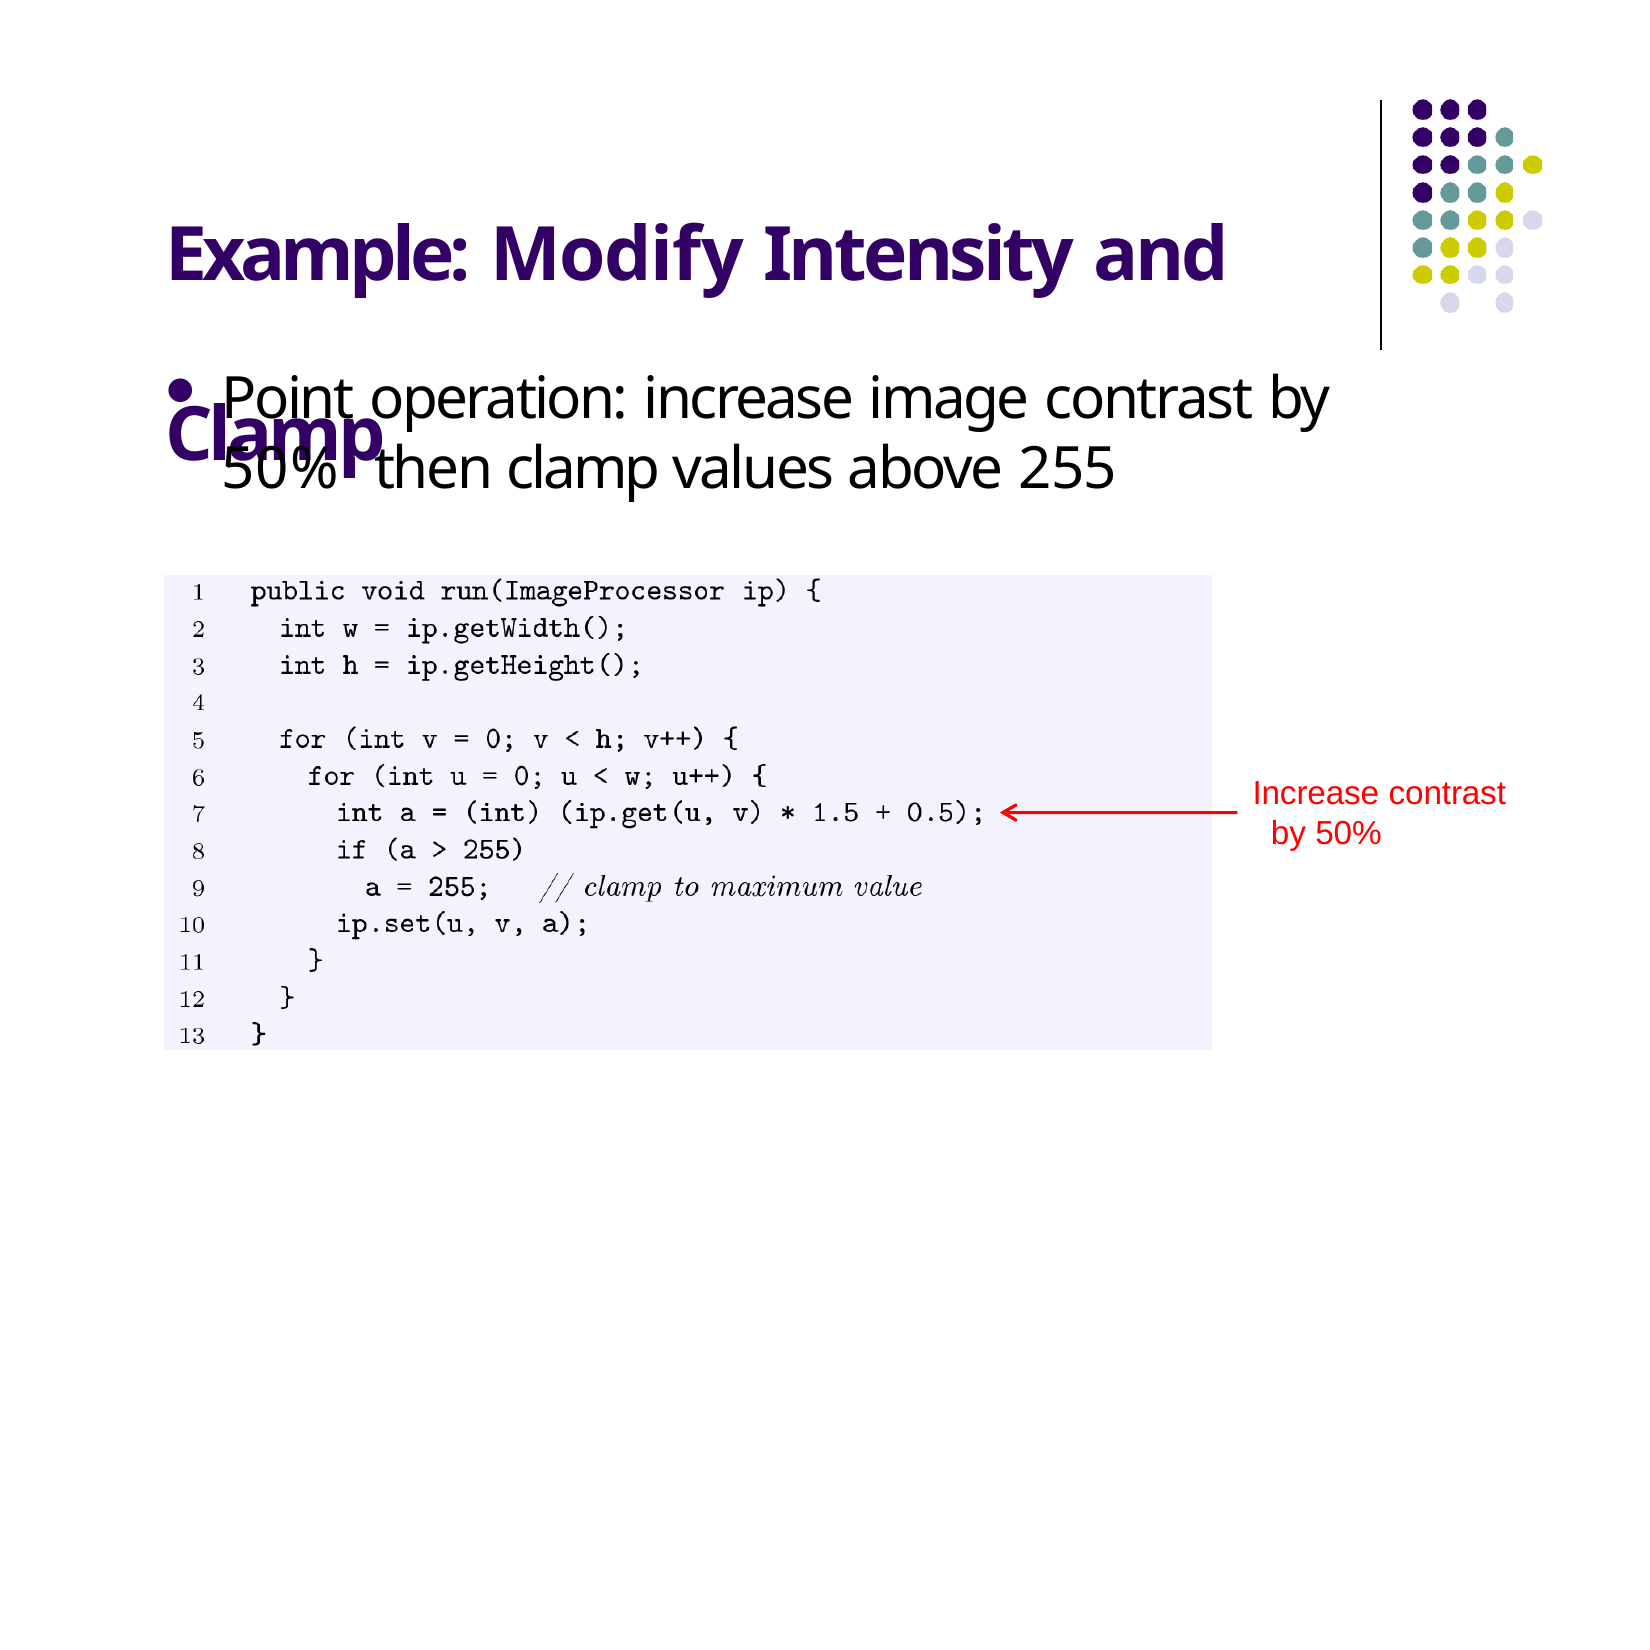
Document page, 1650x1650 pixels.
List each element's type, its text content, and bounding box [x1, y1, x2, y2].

text_box Point operation: increase image contrast by 50% then clamp values above 255 [162, 358, 1373, 501]
picture [1467, 265, 1487, 284]
picture [1467, 182, 1487, 203]
picture [1440, 210, 1460, 230]
title Example: Modify Intensity and Clamp [162, 203, 1351, 358]
picture [1495, 237, 1514, 258]
picture [1495, 265, 1514, 284]
picture [1440, 155, 1460, 174]
picture [1412, 99, 1433, 120]
picture [1412, 265, 1433, 284]
picture [1495, 127, 1514, 147]
picture [1467, 237, 1487, 258]
picture [1522, 210, 1543, 230]
text_box [164, 575, 1212, 1050]
picture [1495, 182, 1514, 203]
picture [1495, 210, 1514, 230]
picture [1412, 155, 1433, 174]
picture [1440, 237, 1460, 258]
picture [1440, 265, 1460, 284]
picture [1522, 155, 1543, 174]
picture [1467, 99, 1487, 120]
picture [1412, 182, 1433, 203]
picture [1467, 155, 1487, 174]
picture [1412, 127, 1433, 147]
picture [1495, 155, 1514, 174]
picture [1467, 210, 1487, 230]
picture [1440, 292, 1460, 313]
picture [1440, 127, 1460, 147]
text_box Increase contrast by 50% [1250, 769, 1511, 851]
picture [1412, 210, 1433, 230]
text_box [999, 803, 1238, 822]
picture [1467, 127, 1487, 147]
picture [1440, 99, 1460, 120]
picture [1412, 237, 1433, 258]
picture [1440, 182, 1460, 203]
picture [1495, 292, 1514, 313]
